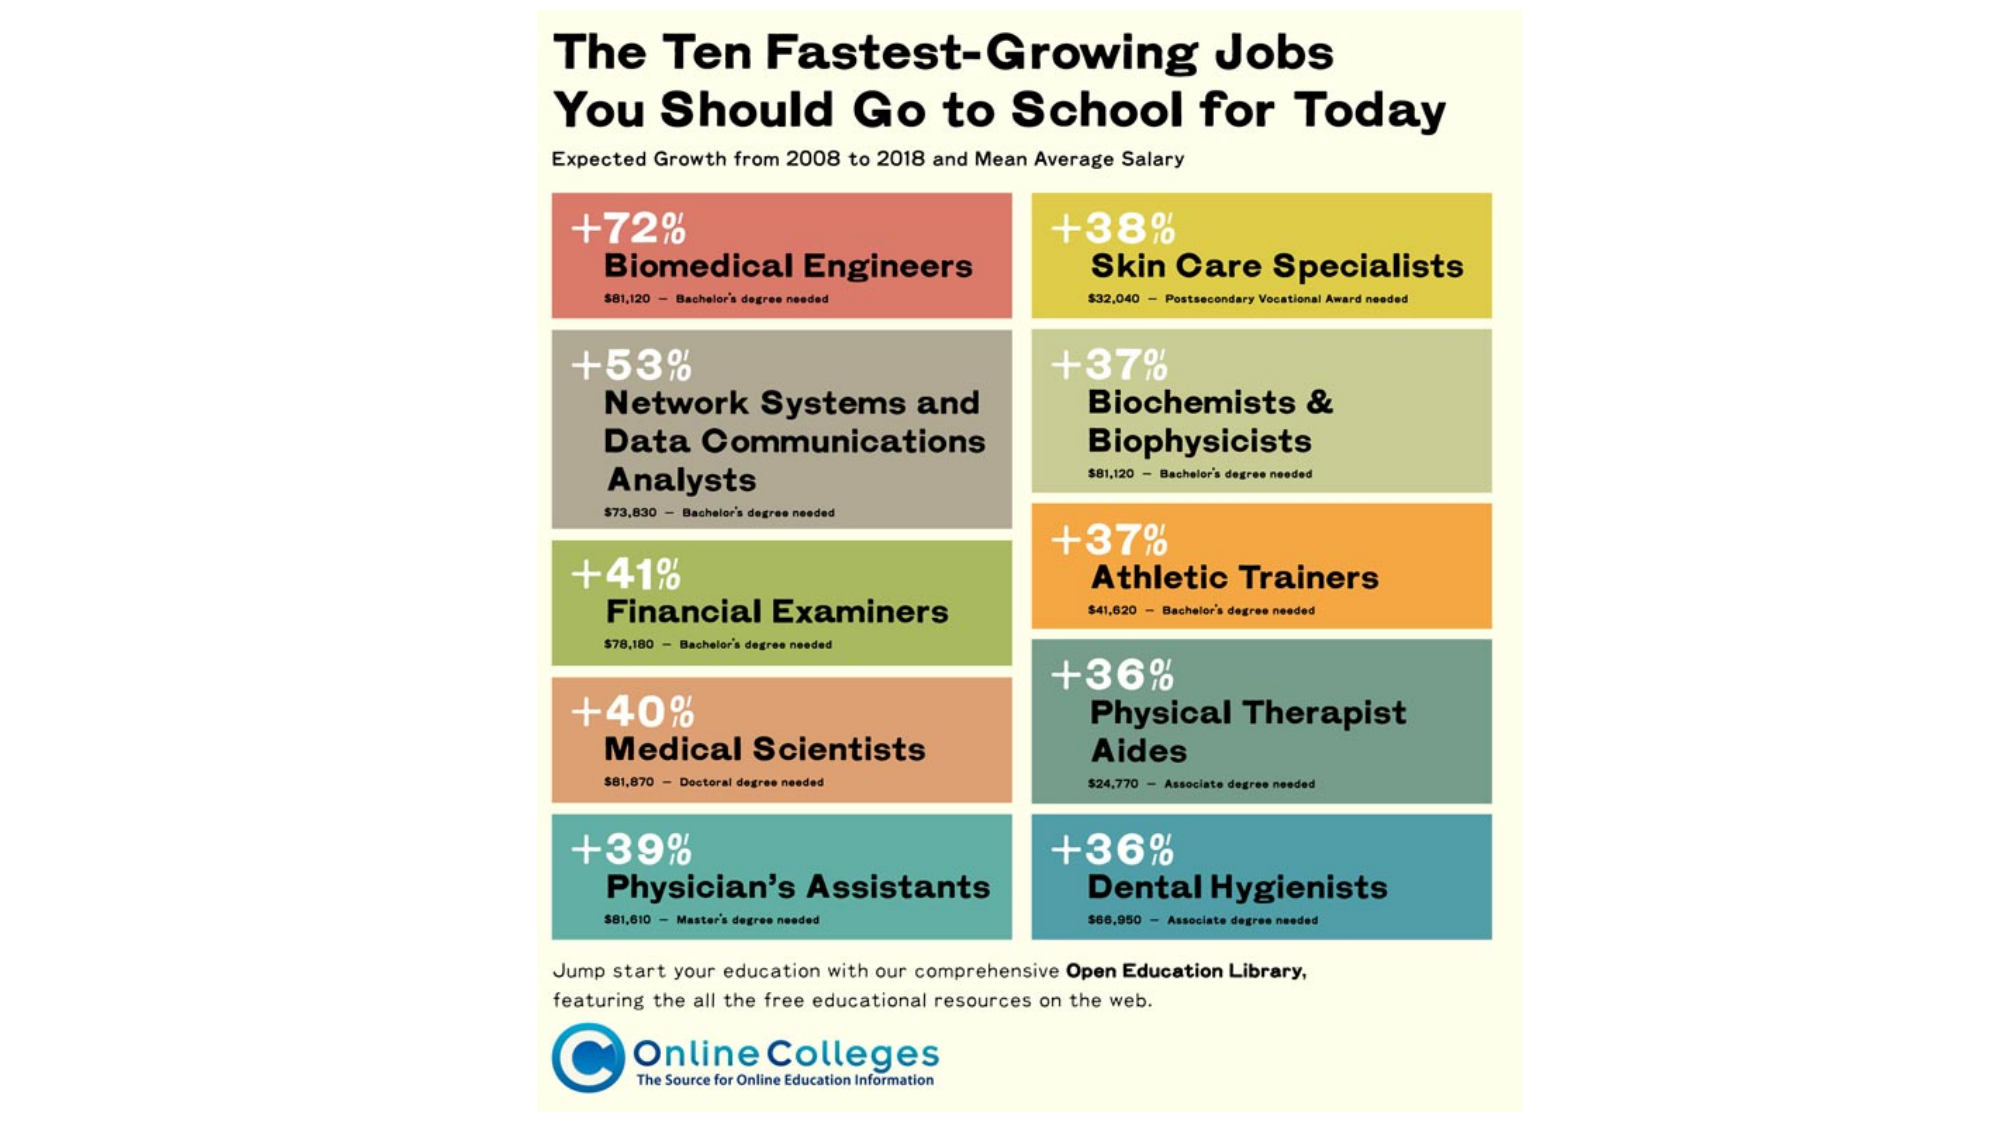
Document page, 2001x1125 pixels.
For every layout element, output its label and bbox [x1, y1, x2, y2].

picture [537, 10, 1522, 1112]
